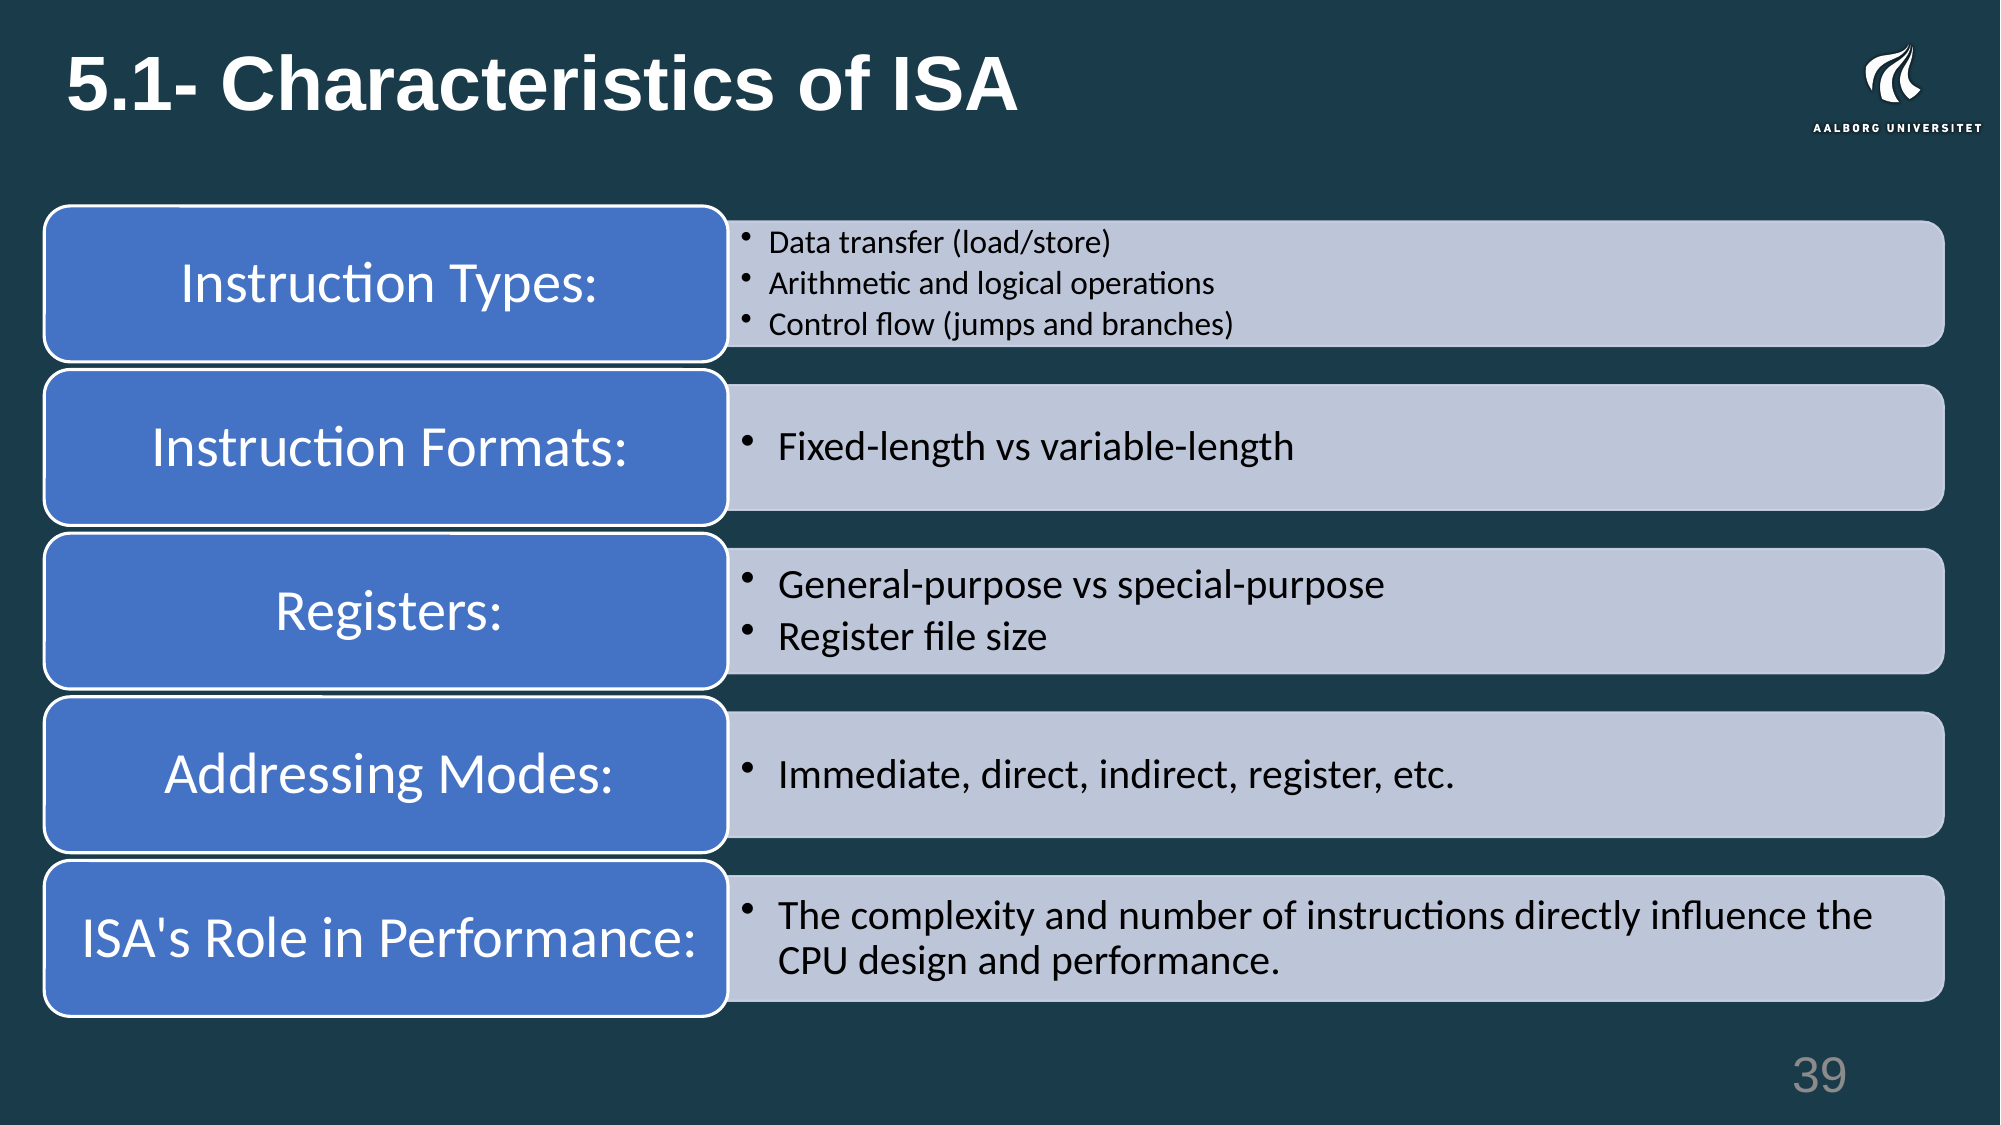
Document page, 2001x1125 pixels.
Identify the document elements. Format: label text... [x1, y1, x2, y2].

picture [1799, 30, 1995, 146]
title 5.1- Characteristics of ISA [52, 36, 1778, 140]
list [44, 205, 1944, 1017]
